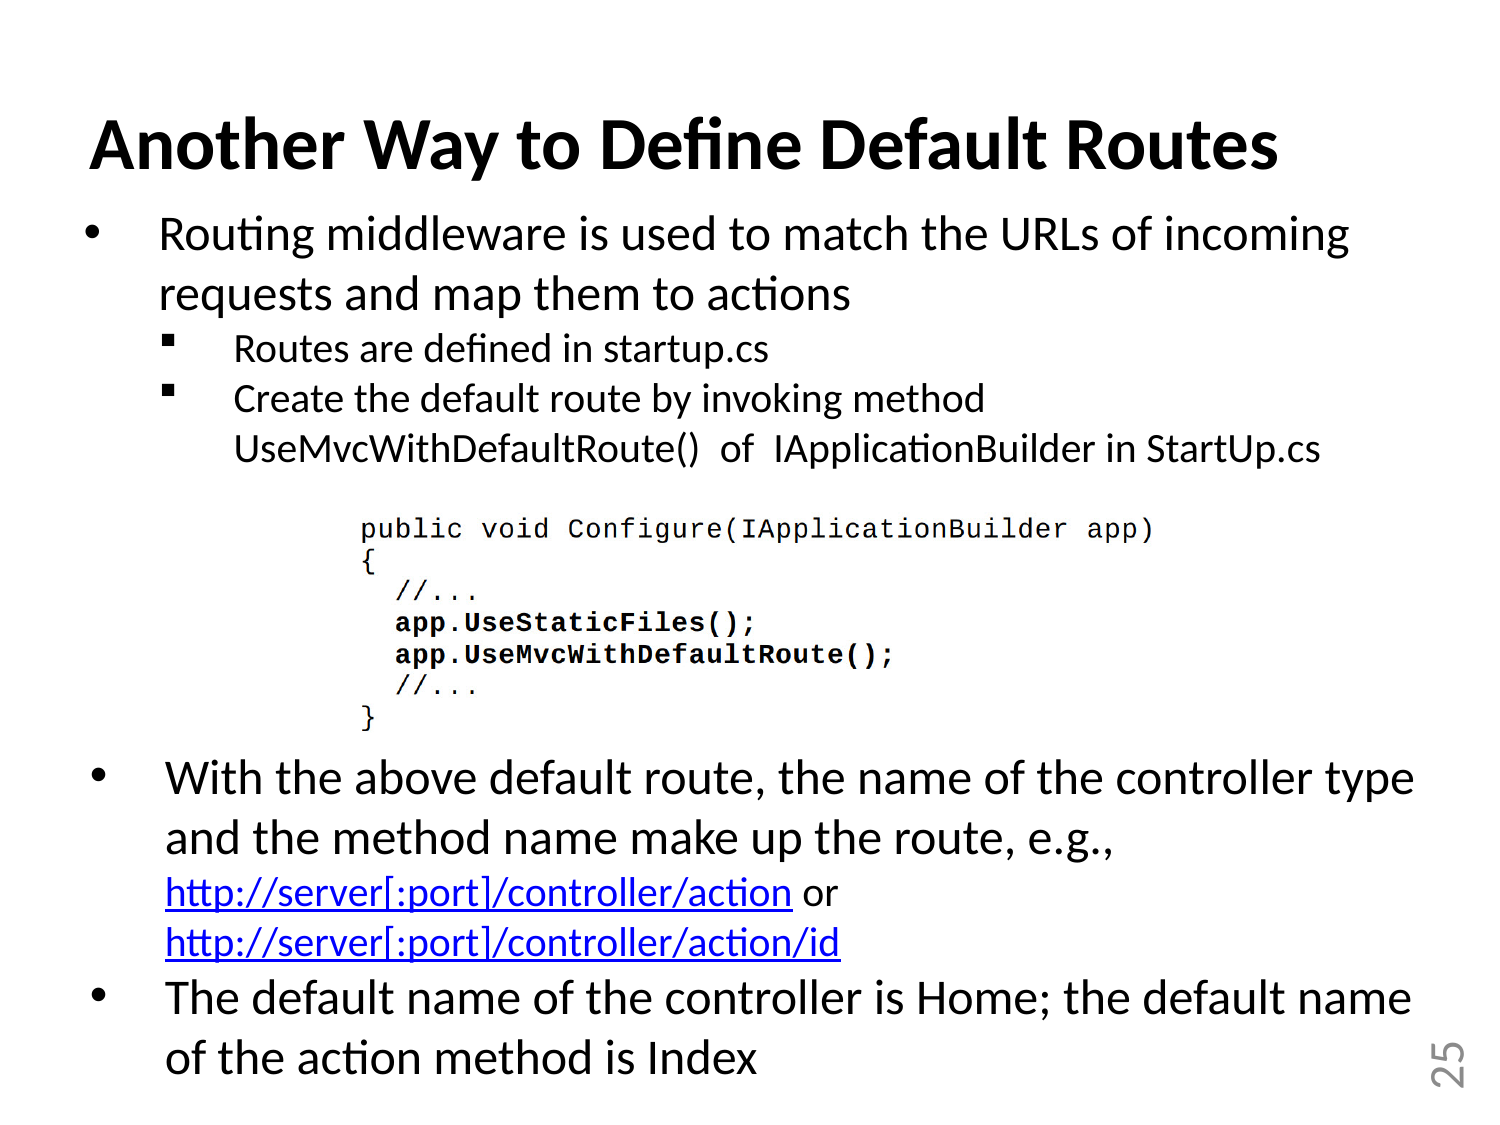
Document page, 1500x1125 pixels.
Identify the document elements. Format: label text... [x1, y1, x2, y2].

slide_number 25 [1412, 1025, 1475, 1125]
picture [349, 506, 1163, 738]
text_box Another Way to Define Default Routes [74, 87, 1438, 193]
text_box Routing middleware is used to match the URLs of incoming requests and map them to actions Routes are defined in startup.cs Create the default route by invoking method UseMvcWithDefaultRoute() of IApplicationBuilder in StartUp.cs [68, 193, 1463, 479]
text_box With the above default route, the name of the controller type and the method name make up the route, e.g., http://server[:port]/controller/action or http://server[:port]/controller/action/id The default name of the controller is Home; the default name of the action method is Index [75, 737, 1469, 1092]
